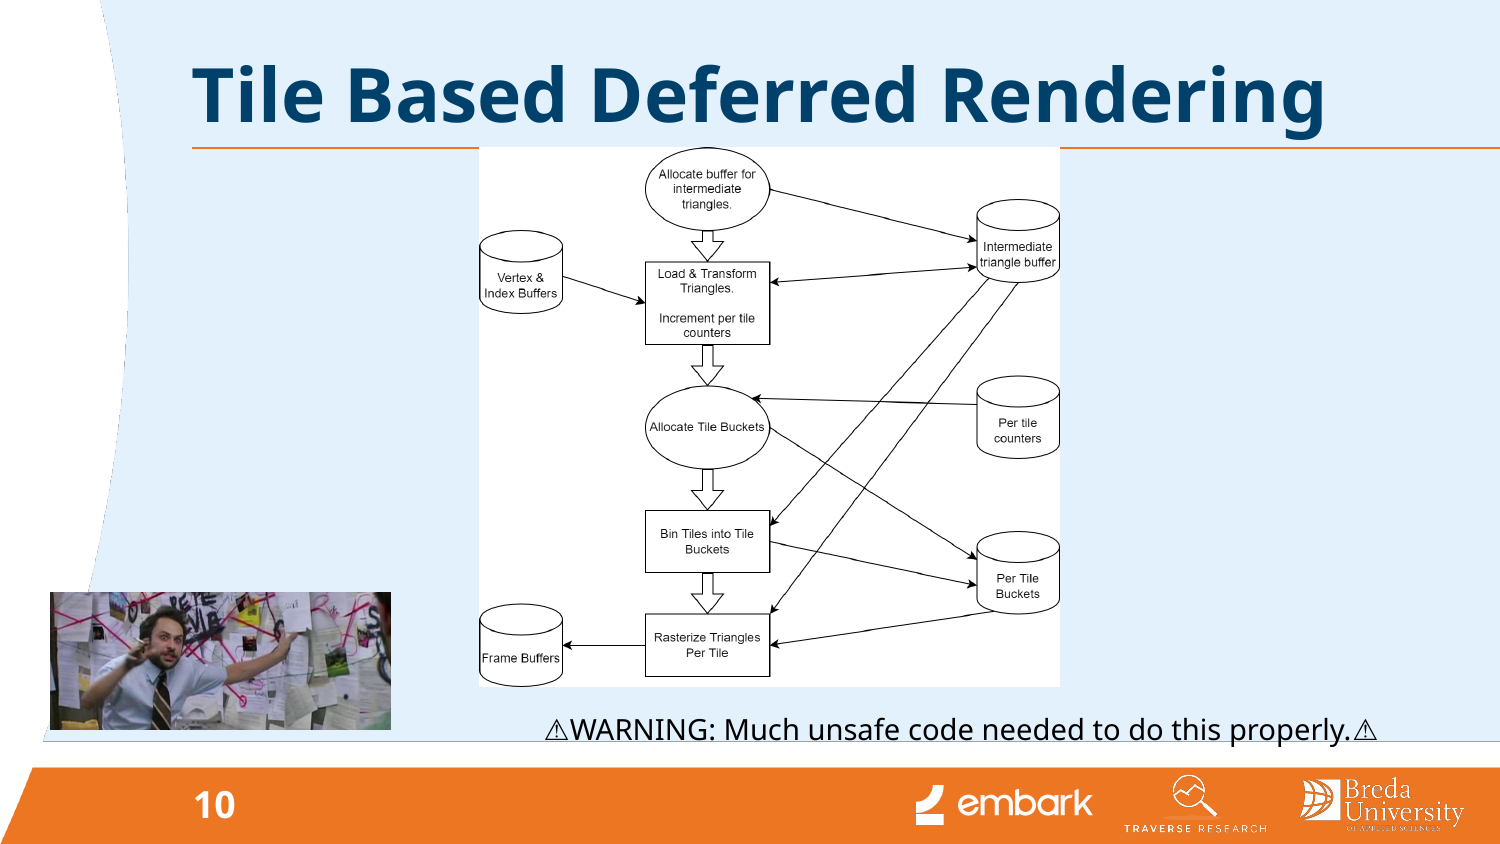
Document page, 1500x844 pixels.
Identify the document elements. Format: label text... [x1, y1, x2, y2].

text_box ⚠️🚨WARNING: Much unsafe code needed to do this properly.🚨⚠️ [528, 696, 1478, 762]
picture [0, 0, 1500, 844]
title Tile Based Deferred Rendering [191, 3, 1341, 138]
slide_number ‹#› [177, 773, 351, 819]
